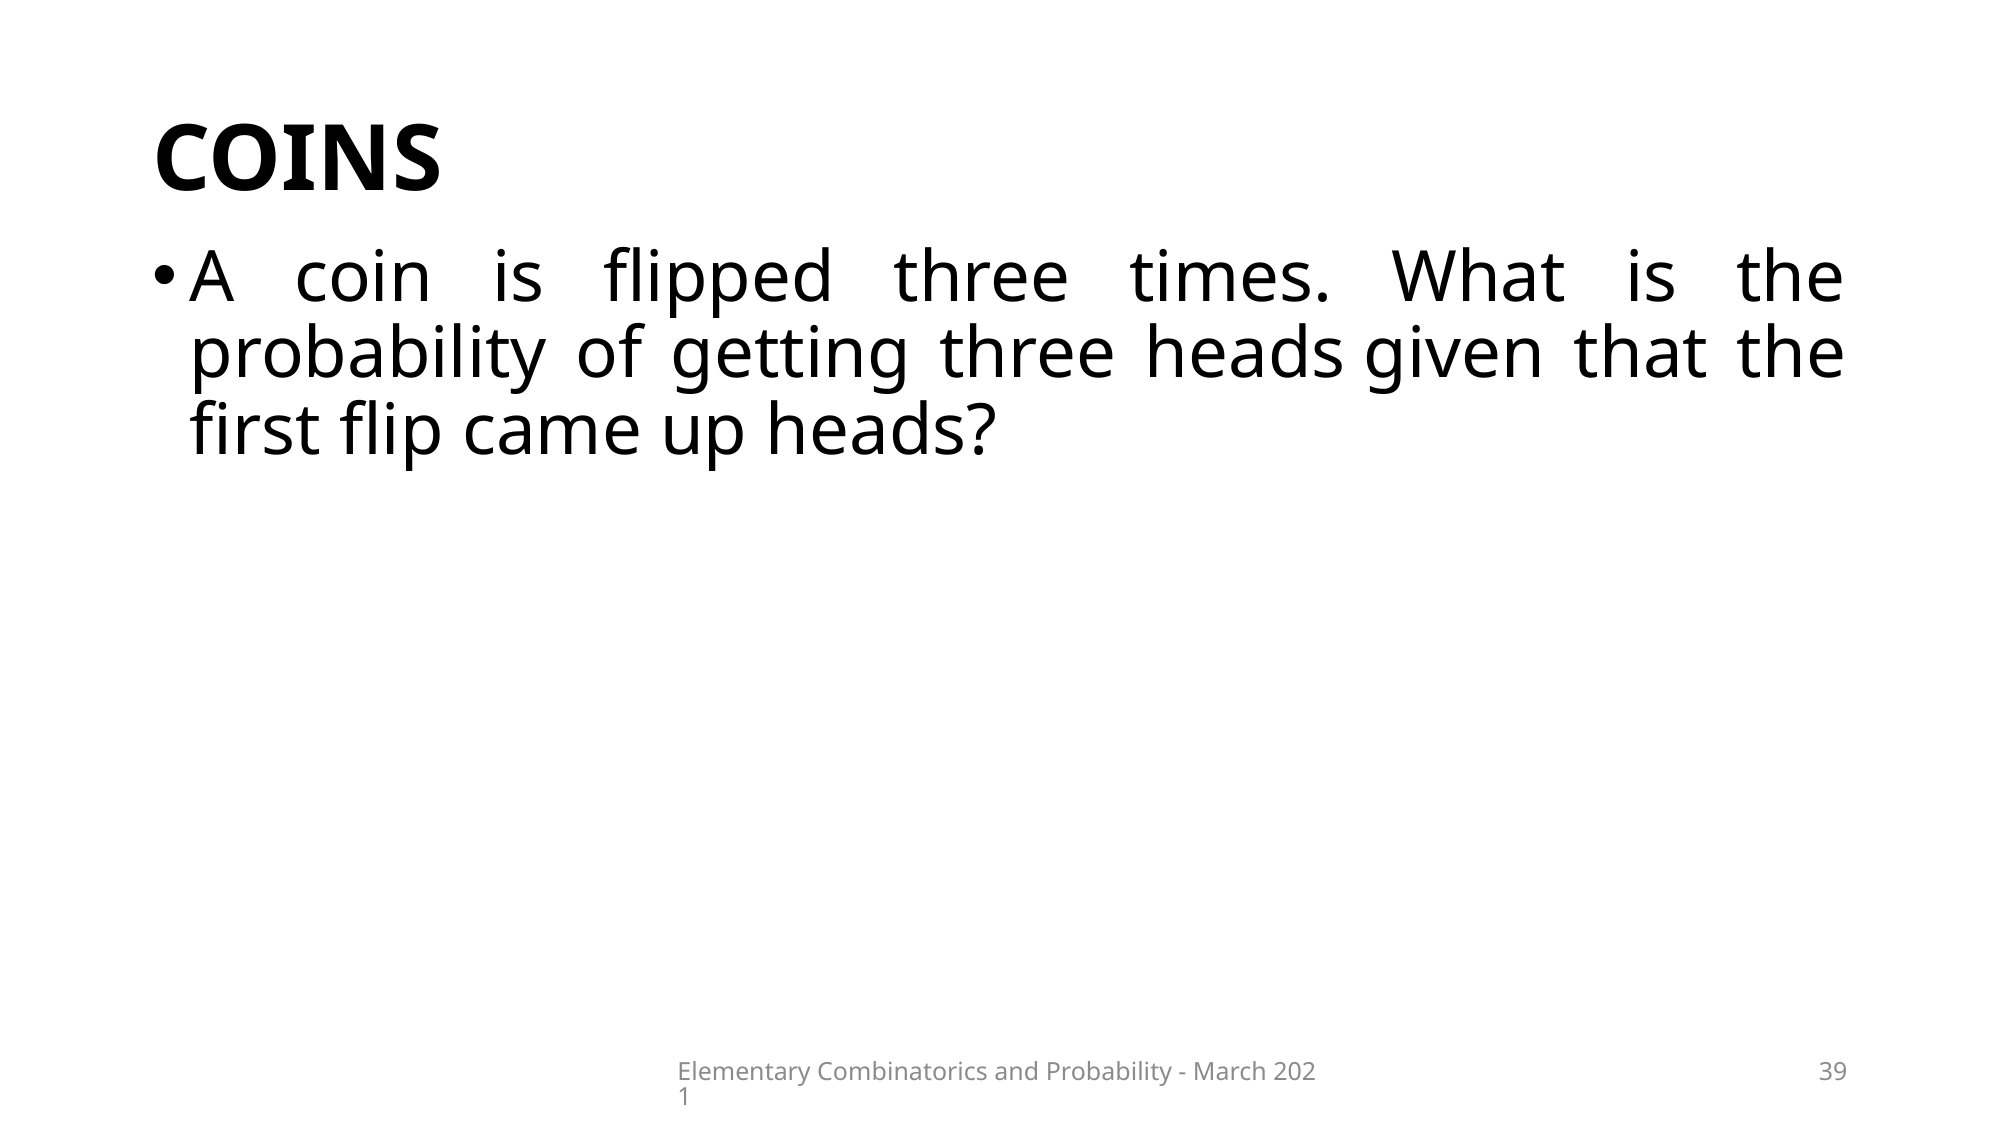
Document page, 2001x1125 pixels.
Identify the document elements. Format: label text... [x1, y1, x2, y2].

slide_number 39 [1412, 1042, 1863, 1103]
title coins [137, 52, 1863, 270]
footer Elementary Combinatorics and Probability - March 2021 [662, 1042, 1338, 1103]
